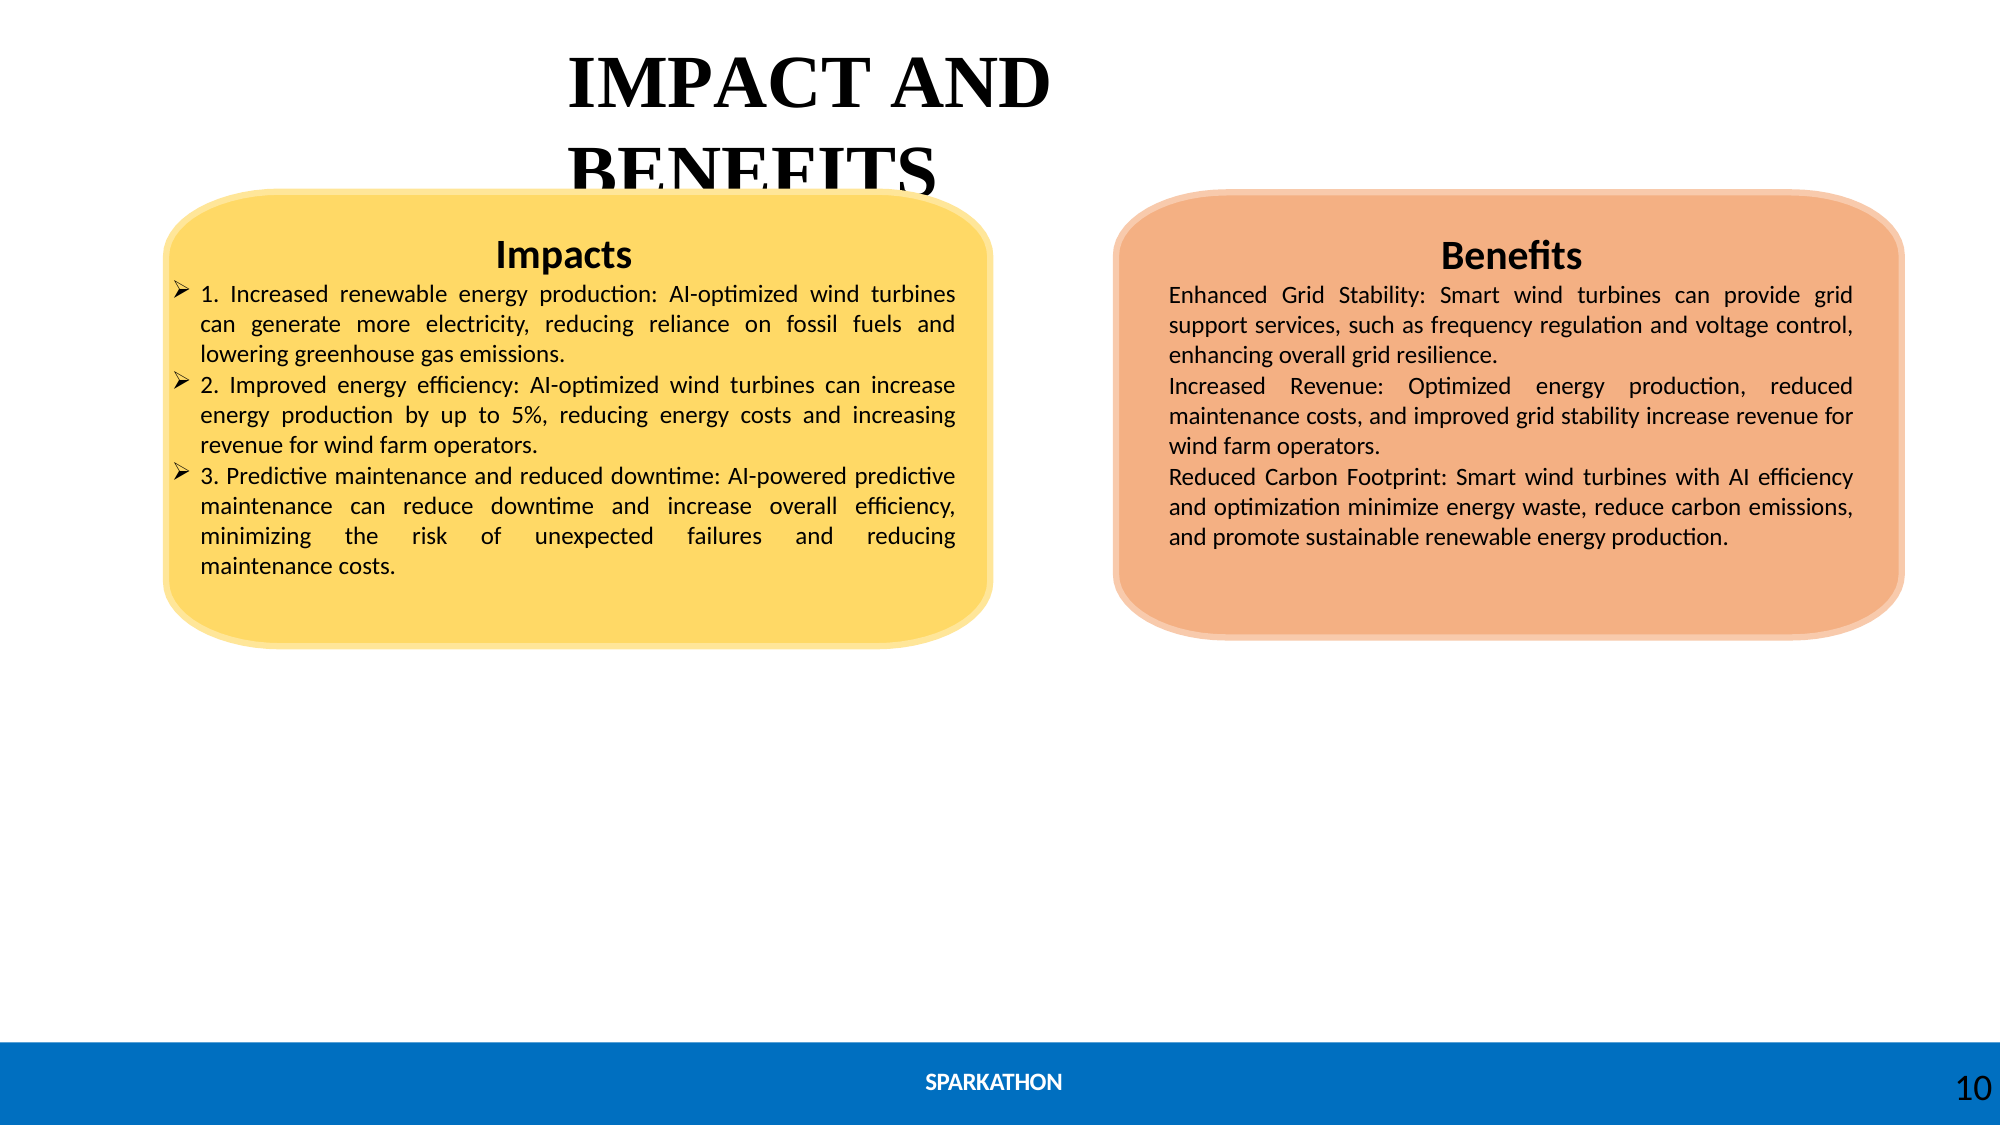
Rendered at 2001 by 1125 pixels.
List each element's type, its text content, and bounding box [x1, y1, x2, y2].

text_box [1110, 189, 1908, 641]
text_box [160, 188, 996, 650]
footer SPARKATHON [923, 1065, 1299, 1125]
text_box 10 [1939, 1055, 2000, 1116]
title IMPACT AND BENEFITS [565, 30, 1434, 221]
